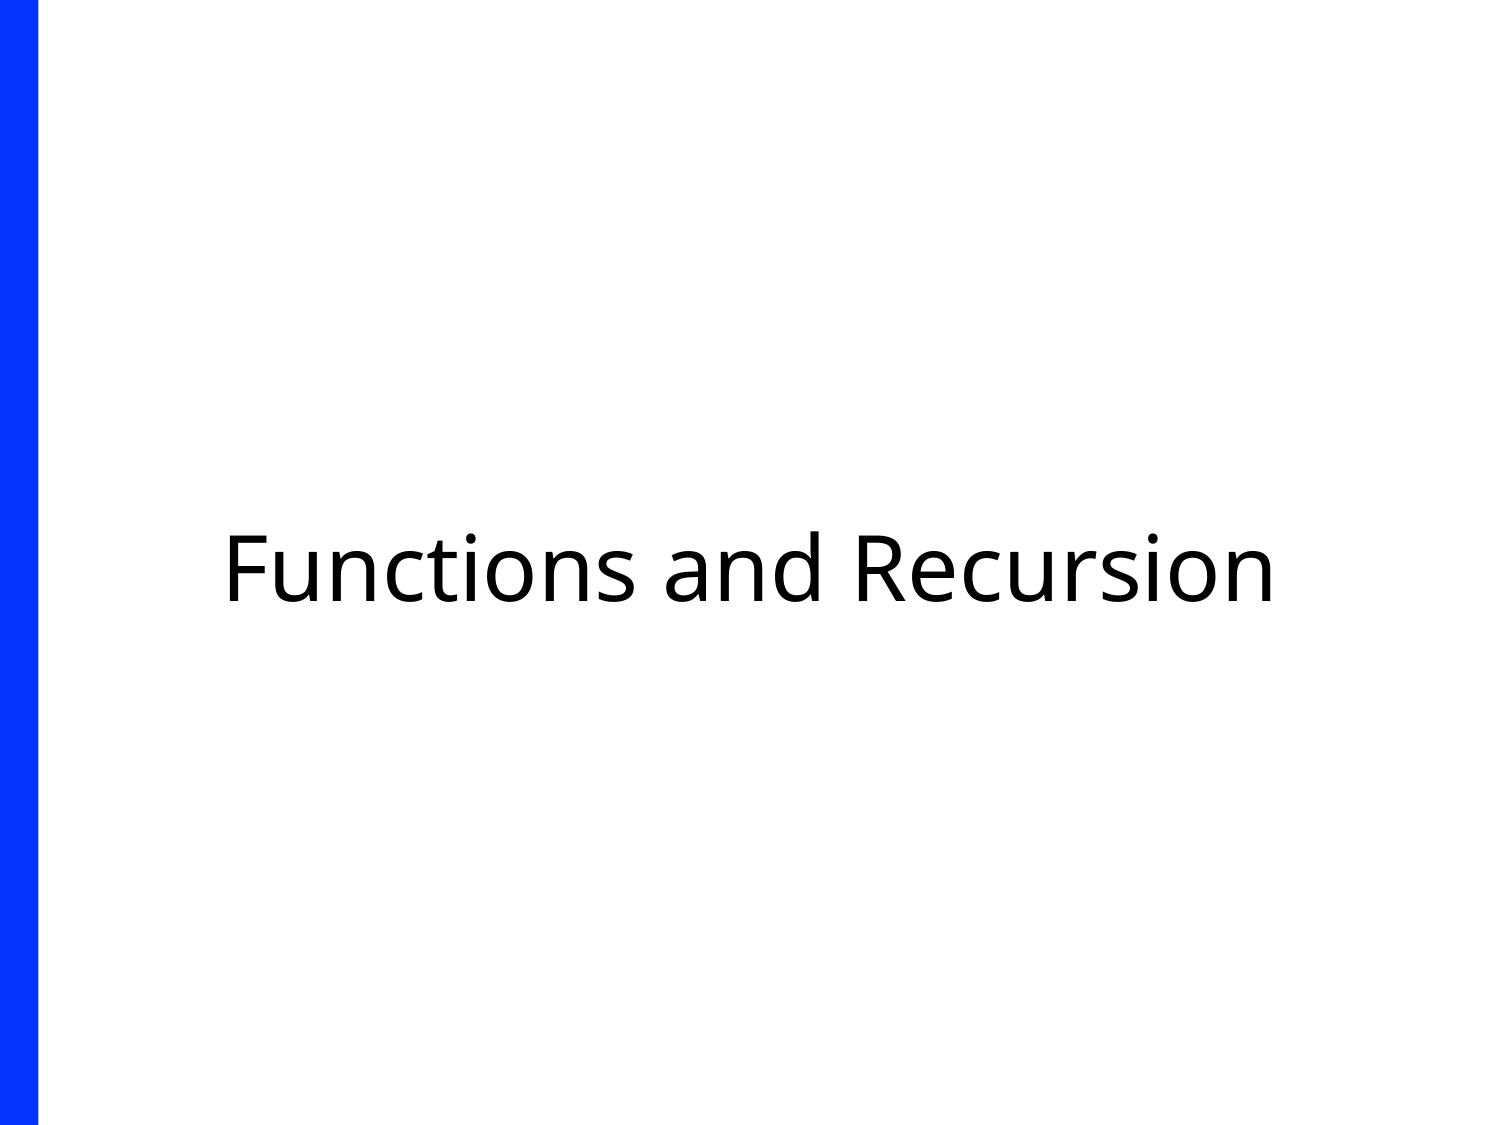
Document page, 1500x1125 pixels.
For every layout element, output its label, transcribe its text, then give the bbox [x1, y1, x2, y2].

text_box Functions and Recursion [213, 502, 1287, 627]
